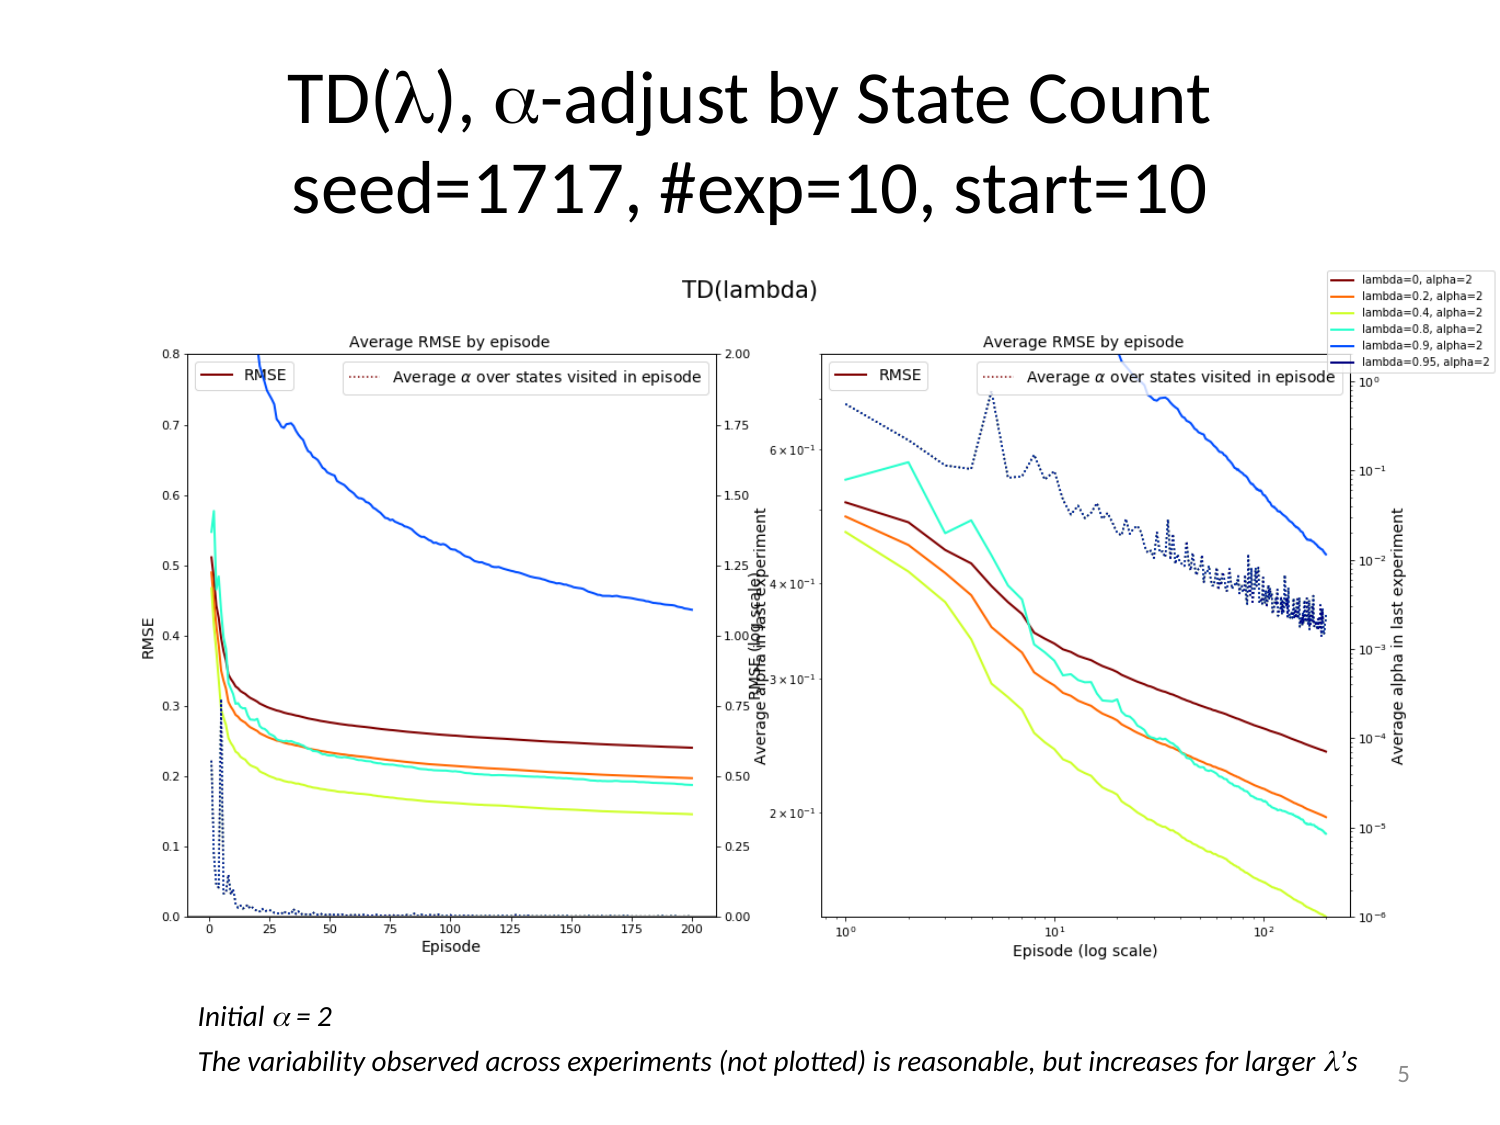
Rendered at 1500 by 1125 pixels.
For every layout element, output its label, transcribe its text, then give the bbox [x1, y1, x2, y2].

picture [0, 265, 1500, 1010]
title TD(), -adjust by State Count seed=1717, #exp=10, start=10 [75, 45, 1425, 233]
text_box The variability observed across experiments (not plotted) is reasonable, but increases for larger ’s [182, 1034, 1400, 1085]
text_box Initial  = 2 [182, 1018, 1353, 1040]
slide_number 5 [1074, 1042, 1425, 1103]
